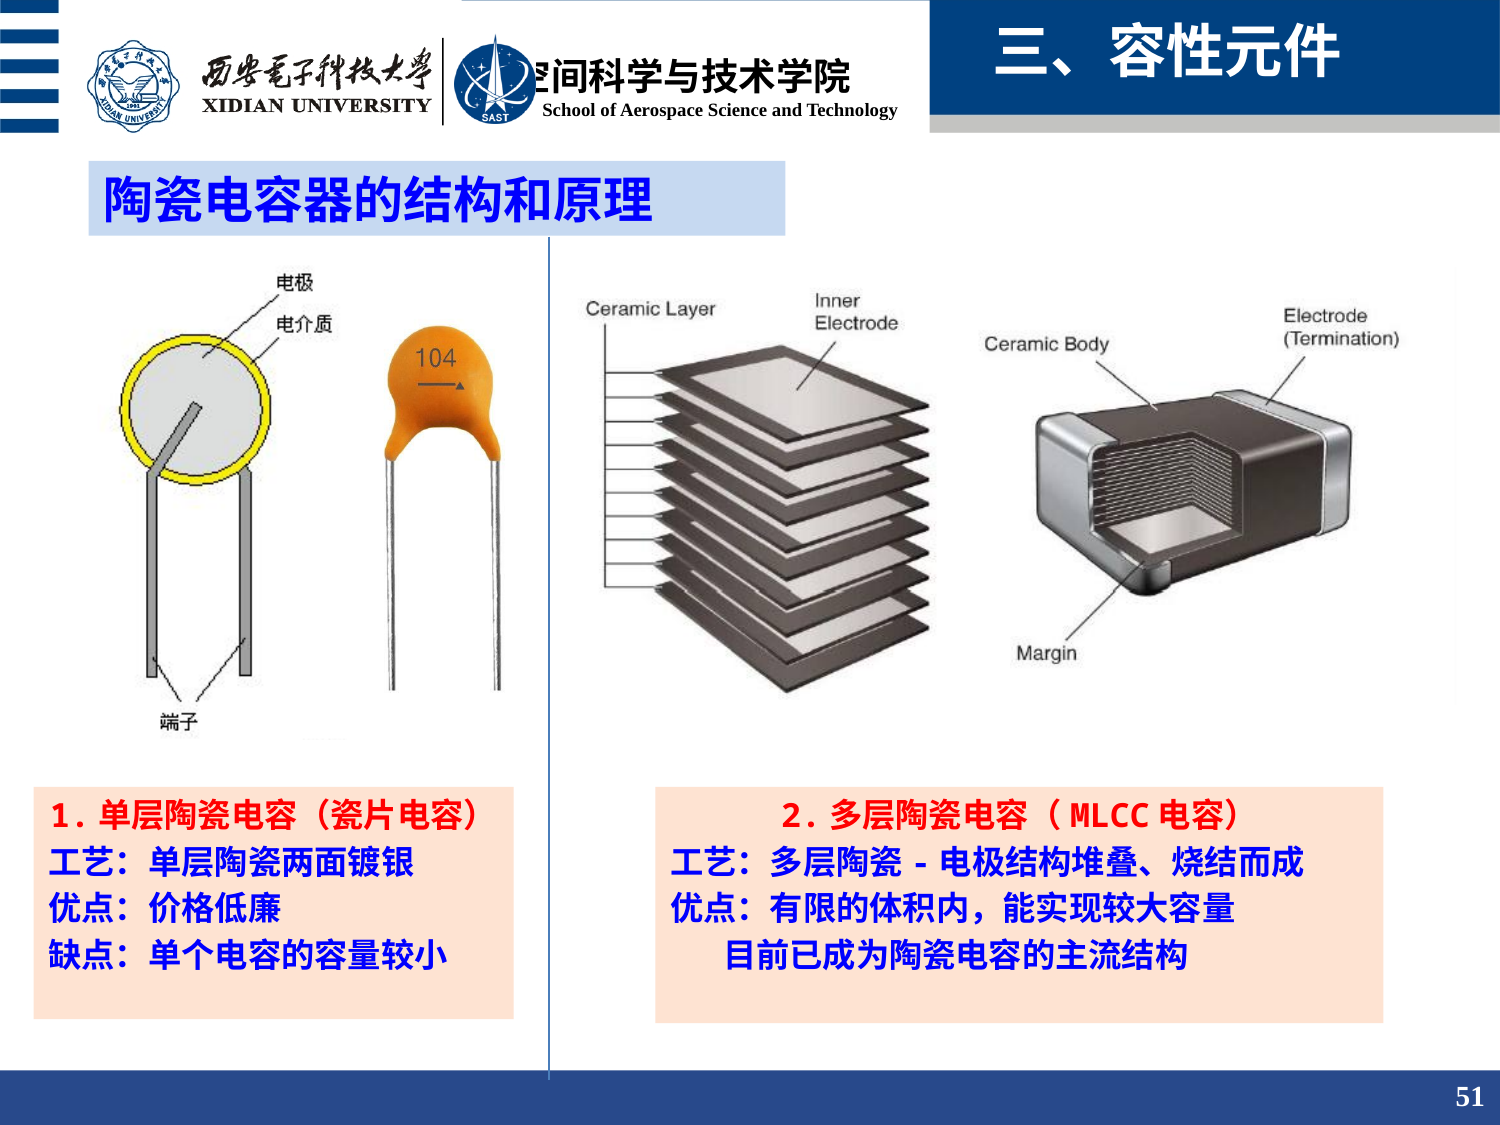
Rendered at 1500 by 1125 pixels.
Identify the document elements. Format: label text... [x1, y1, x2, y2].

picture [0, 1, 1500, 1070]
text_box 2.多层陶瓷电容（MLCC电容） 工艺：多层陶瓷-电极结构堆叠、烧结而成 优点：有限的体积内，能实现较大容量 目前已成为陶瓷电容的主流结构 [655, 786, 1384, 1024]
text_box 1.单层陶瓷电容（瓷片电容） 工艺：单层陶瓷两面镀银 优点：价格低廉 缺点：单个电容的容量较小 [33, 786, 514, 1020]
text_box 陶瓷电容器的结构和原理 [88, 160, 786, 236]
text_box 三、容性元件 [977, 7, 1357, 92]
